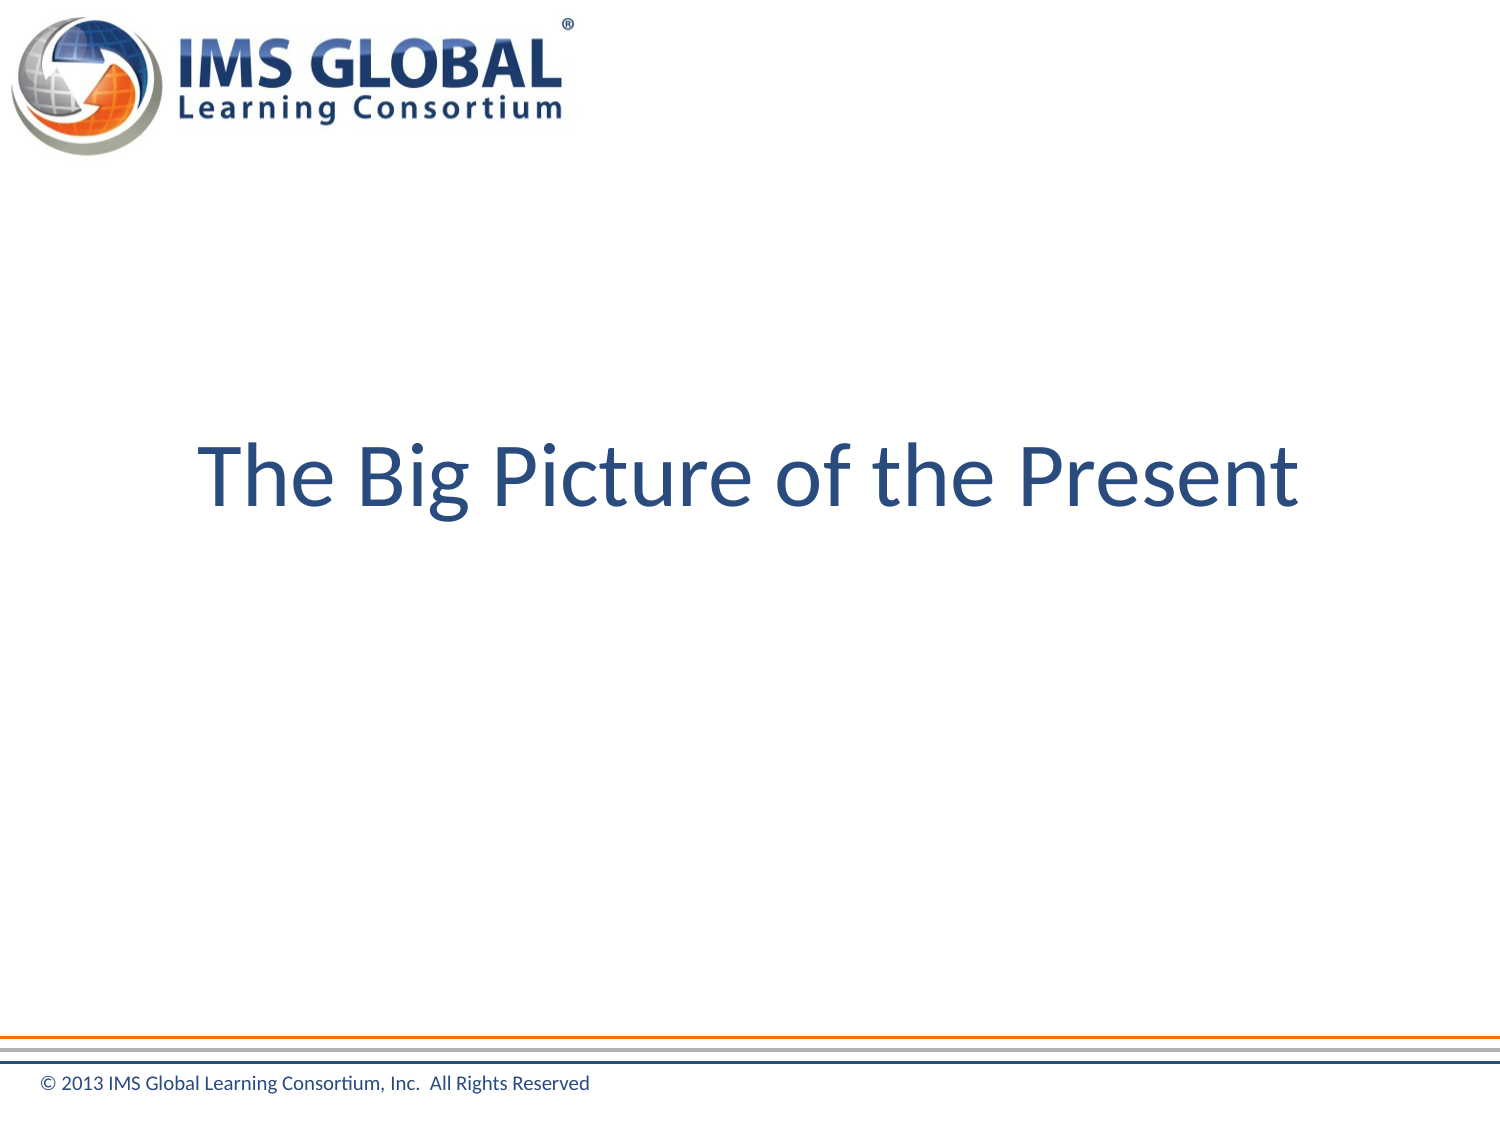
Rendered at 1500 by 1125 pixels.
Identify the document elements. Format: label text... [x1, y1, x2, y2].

picture [0, 0, 588, 167]
title The Big Picture of the Present [112, 349, 1388, 591]
